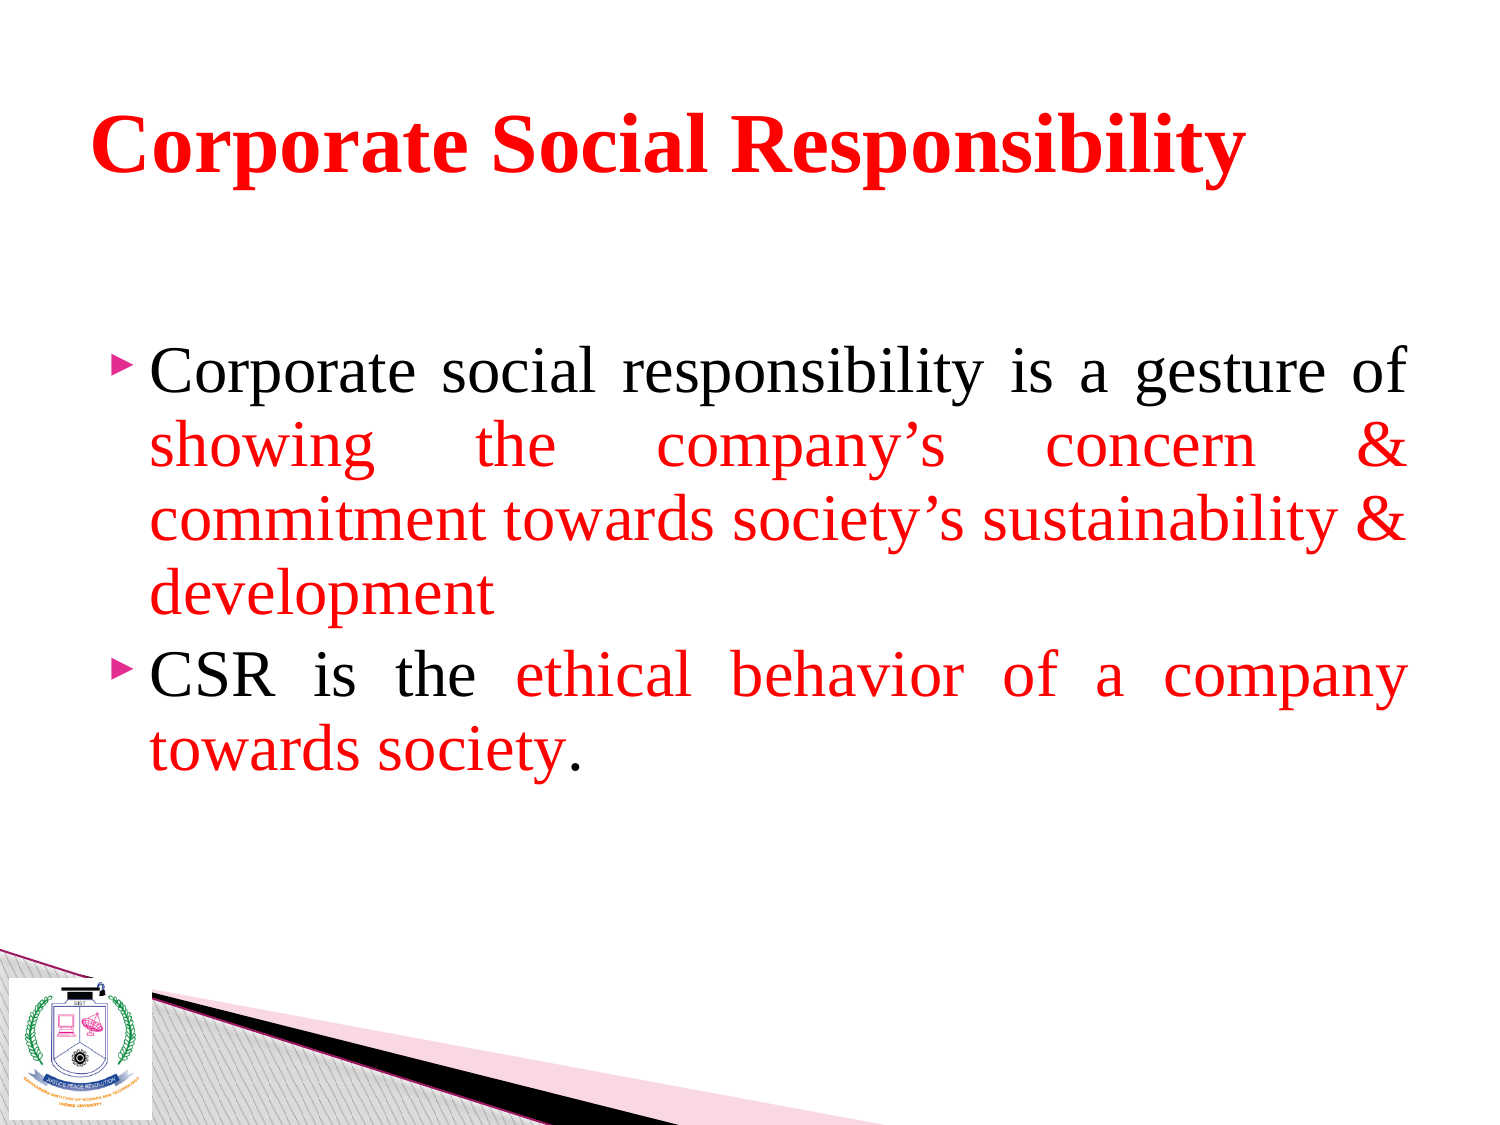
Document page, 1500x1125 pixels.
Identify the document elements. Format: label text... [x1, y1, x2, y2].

list Corporate social responsibility is a gesture of showing the company’s concern & commitment towards society’s sustainability & development CSR is the ethical behavior of a company towards society. [75, 243, 1425, 986]
picture [9, 977, 152, 1121]
title Corporate Social Responsibility [75, 45, 1425, 233]
